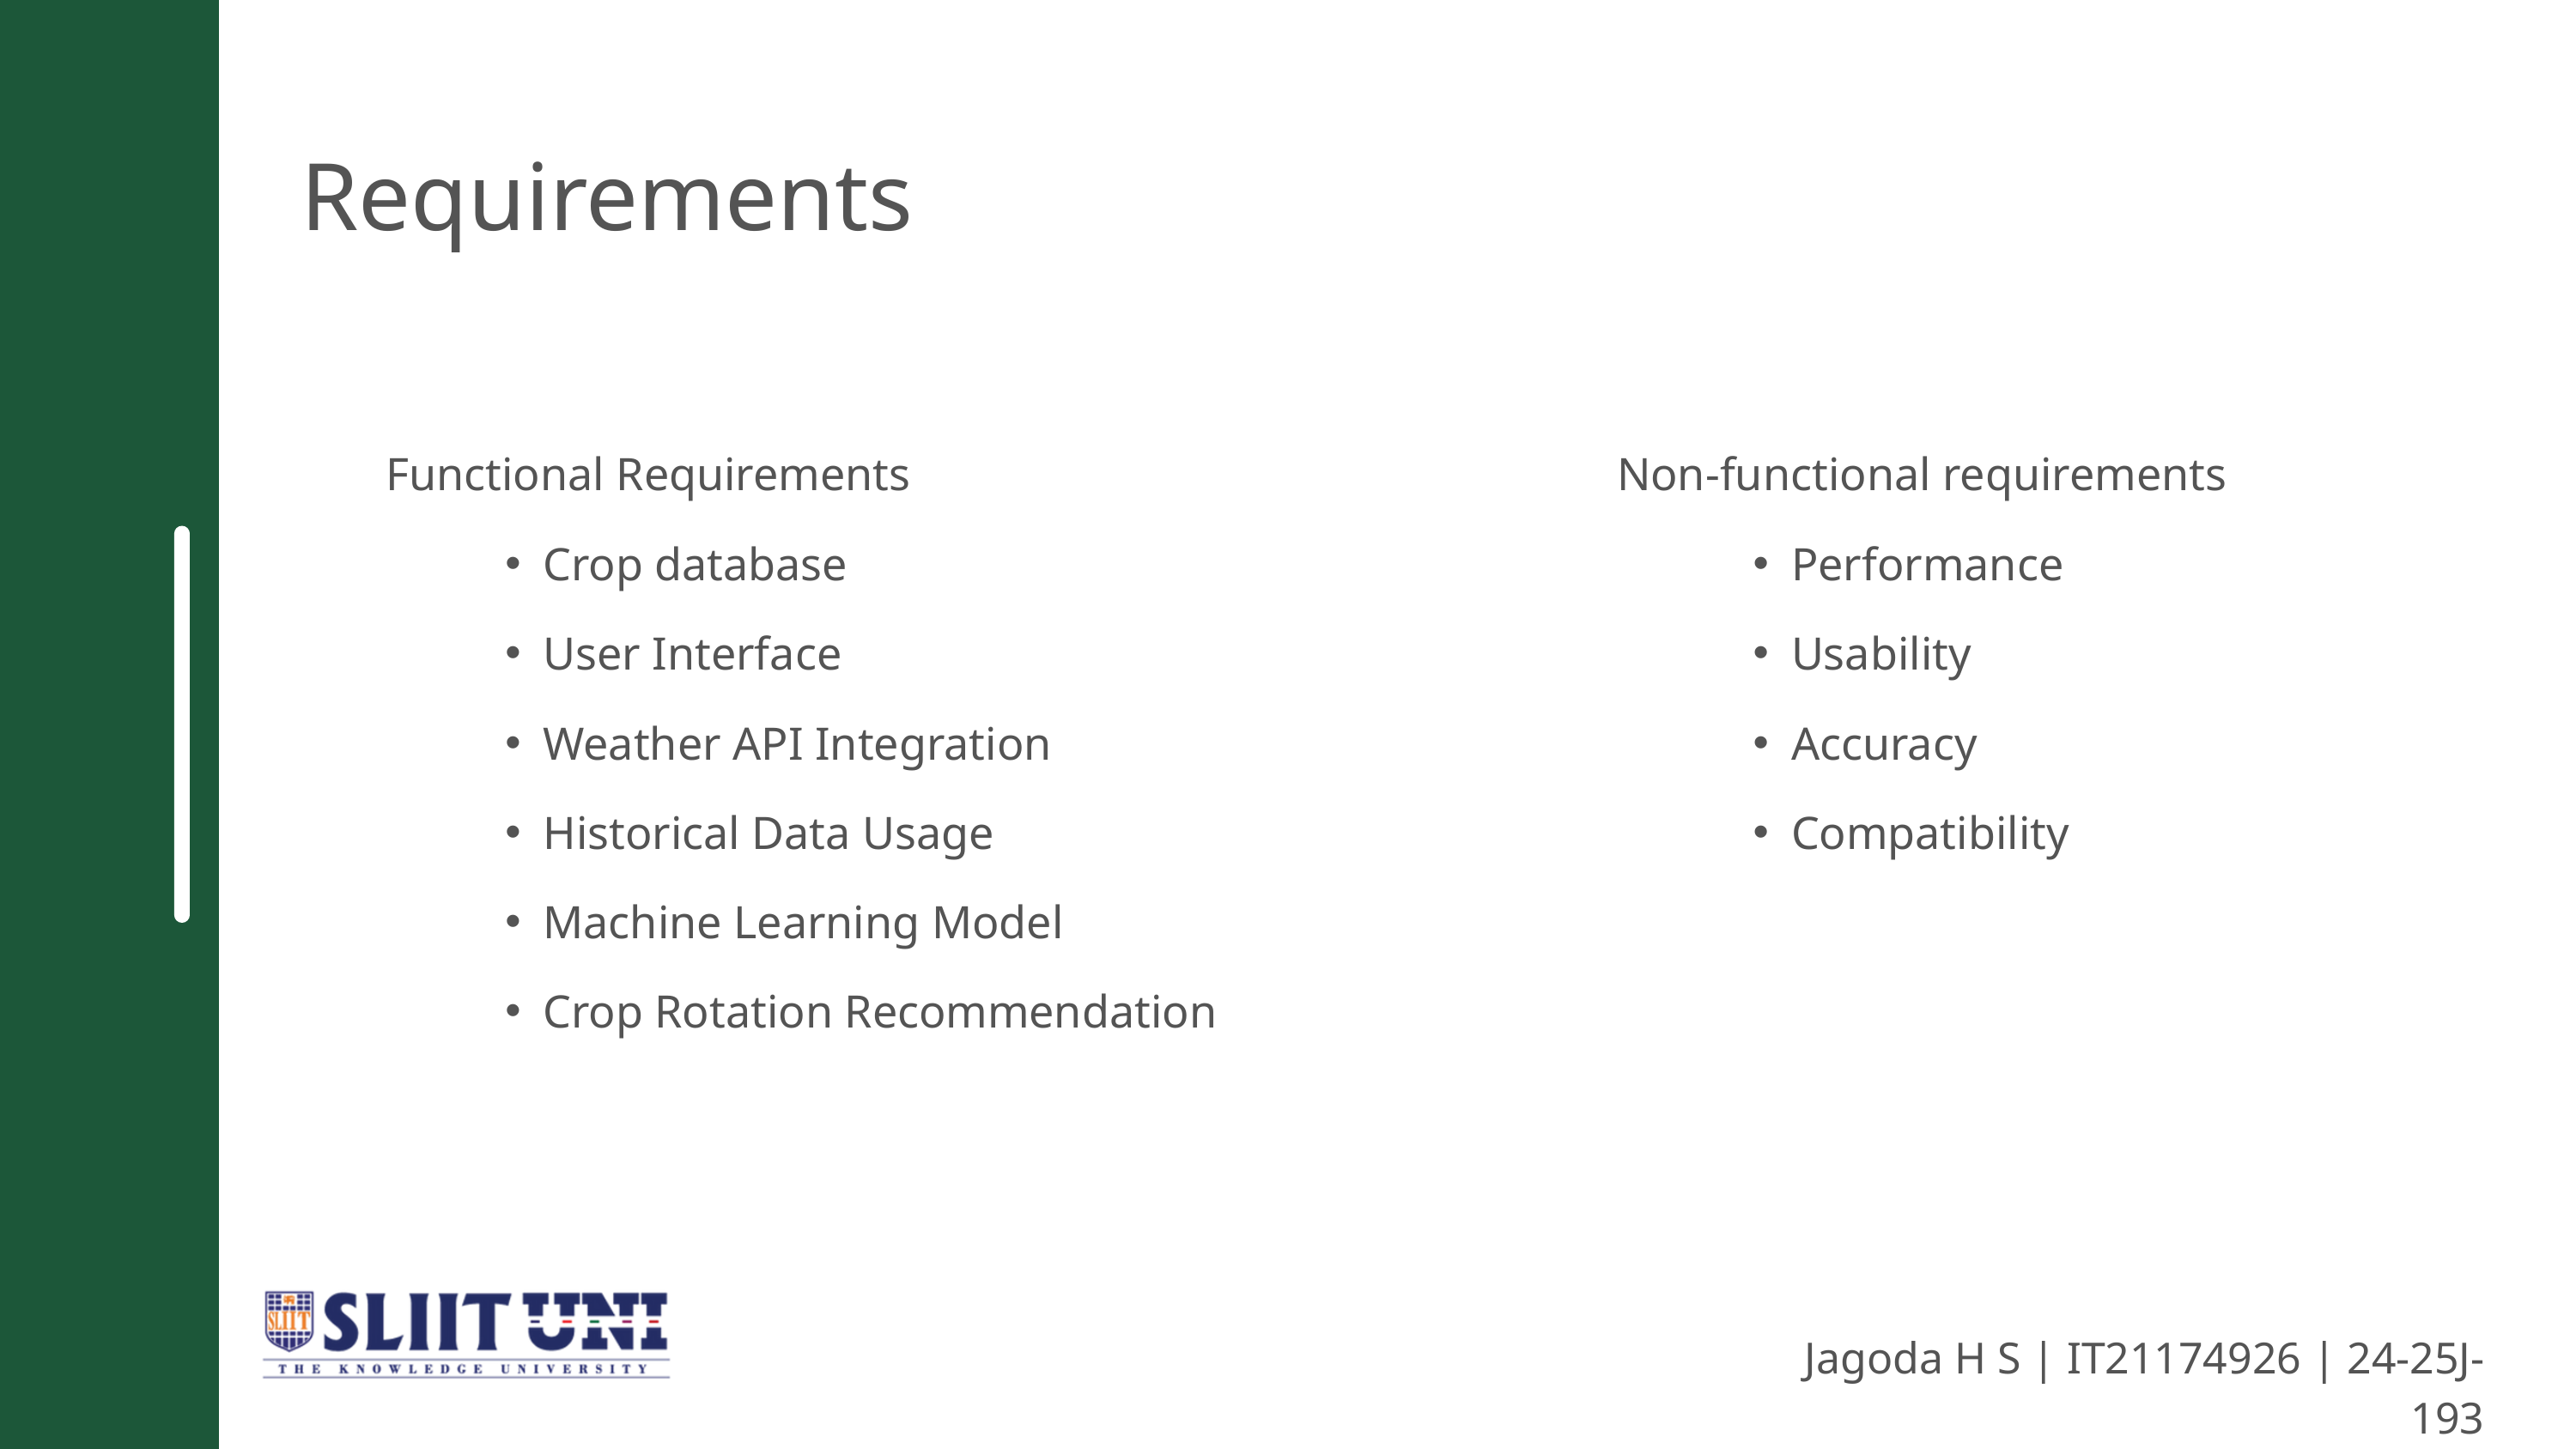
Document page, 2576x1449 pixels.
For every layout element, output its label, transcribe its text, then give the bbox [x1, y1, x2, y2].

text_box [1616, 429, 2269, 840]
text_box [386, 429, 1327, 1016]
text_box Requirements [301, 119, 922, 250]
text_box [173, 525, 191, 924]
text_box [0, 0, 219, 1449]
text_box Jagoda H S | IT21174926 | 24-25J-193 [1765, 1322, 2485, 1443]
text_box [247, 1275, 683, 1393]
